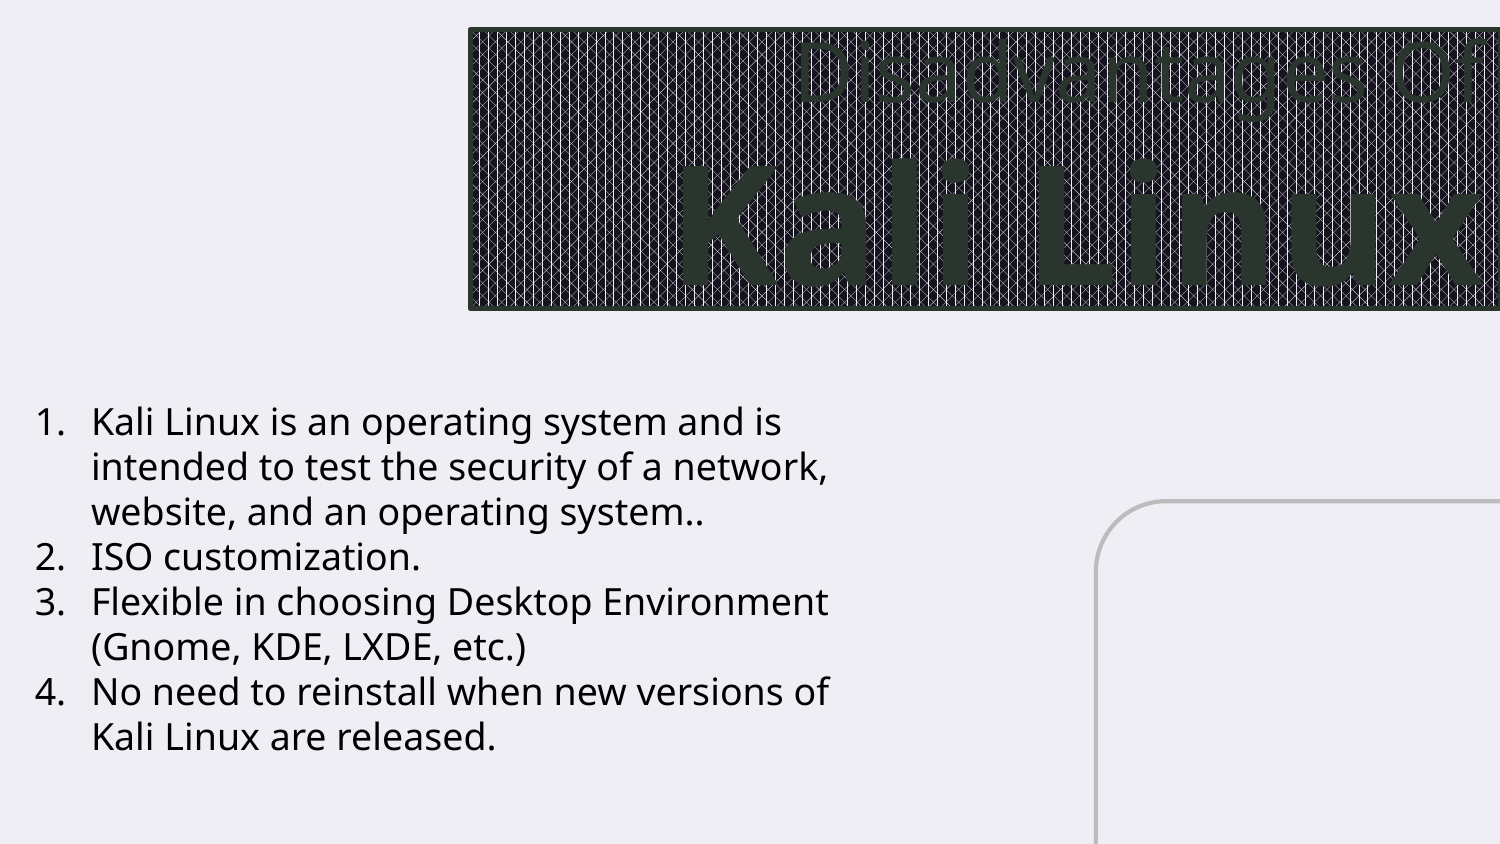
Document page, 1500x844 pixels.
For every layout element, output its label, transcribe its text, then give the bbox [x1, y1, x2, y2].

text_box [1093, 499, 1500, 844]
text_box Kali Linux is an operating system and is intended to test the security of a network, website, and an operating system.. ISO customization. Flexible in choosing Desktop Environment (Gnome, KDE, LXDE, etc.) No need to reinstall when new versions of Kali Linux are released. [20, 390, 888, 810]
title Disadvantages Of Kali Linux [470, 29, 1500, 309]
